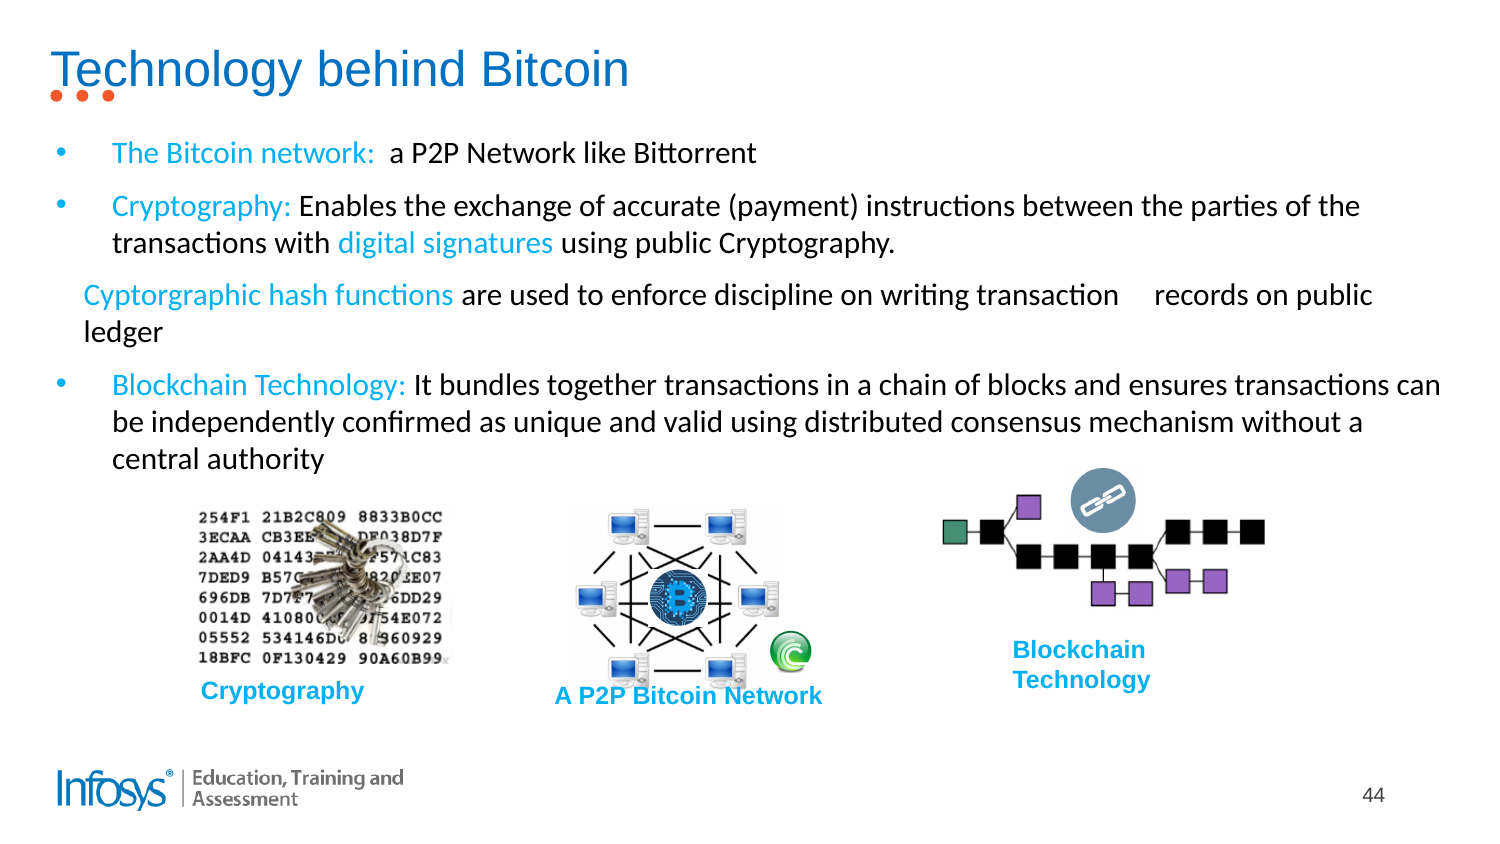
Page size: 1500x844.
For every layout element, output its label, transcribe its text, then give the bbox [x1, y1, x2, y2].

picture [570, 506, 814, 692]
title Technology behind Bitcoin [35, 29, 1467, 104]
text_box Blockchain Technology [997, 626, 1304, 702]
picture [49, 761, 410, 811]
text_box Cryptography [186, 670, 396, 712]
text_box A P2P Bitcoin Network [539, 672, 846, 718]
list The Bitcoin network: a P2P Network like Bittorrent Cryptography: Enables the exchange of accurate (payment) instructions between the parties of the transactions with digital signatures using public Cryptography. Cyptorgraphic hash functions are used to enforce discipline on writing transaction records on public ledger Blockchain Technology: It bundles together transactions in a chain of blocks and ensures transactions can be independently confirmed as unique and valid using distributed consensus mechanism without a central authority [41, 125, 1467, 498]
slide_number 44 [1323, 774, 1401, 821]
picture [188, 501, 461, 665]
picture [933, 467, 1276, 613]
